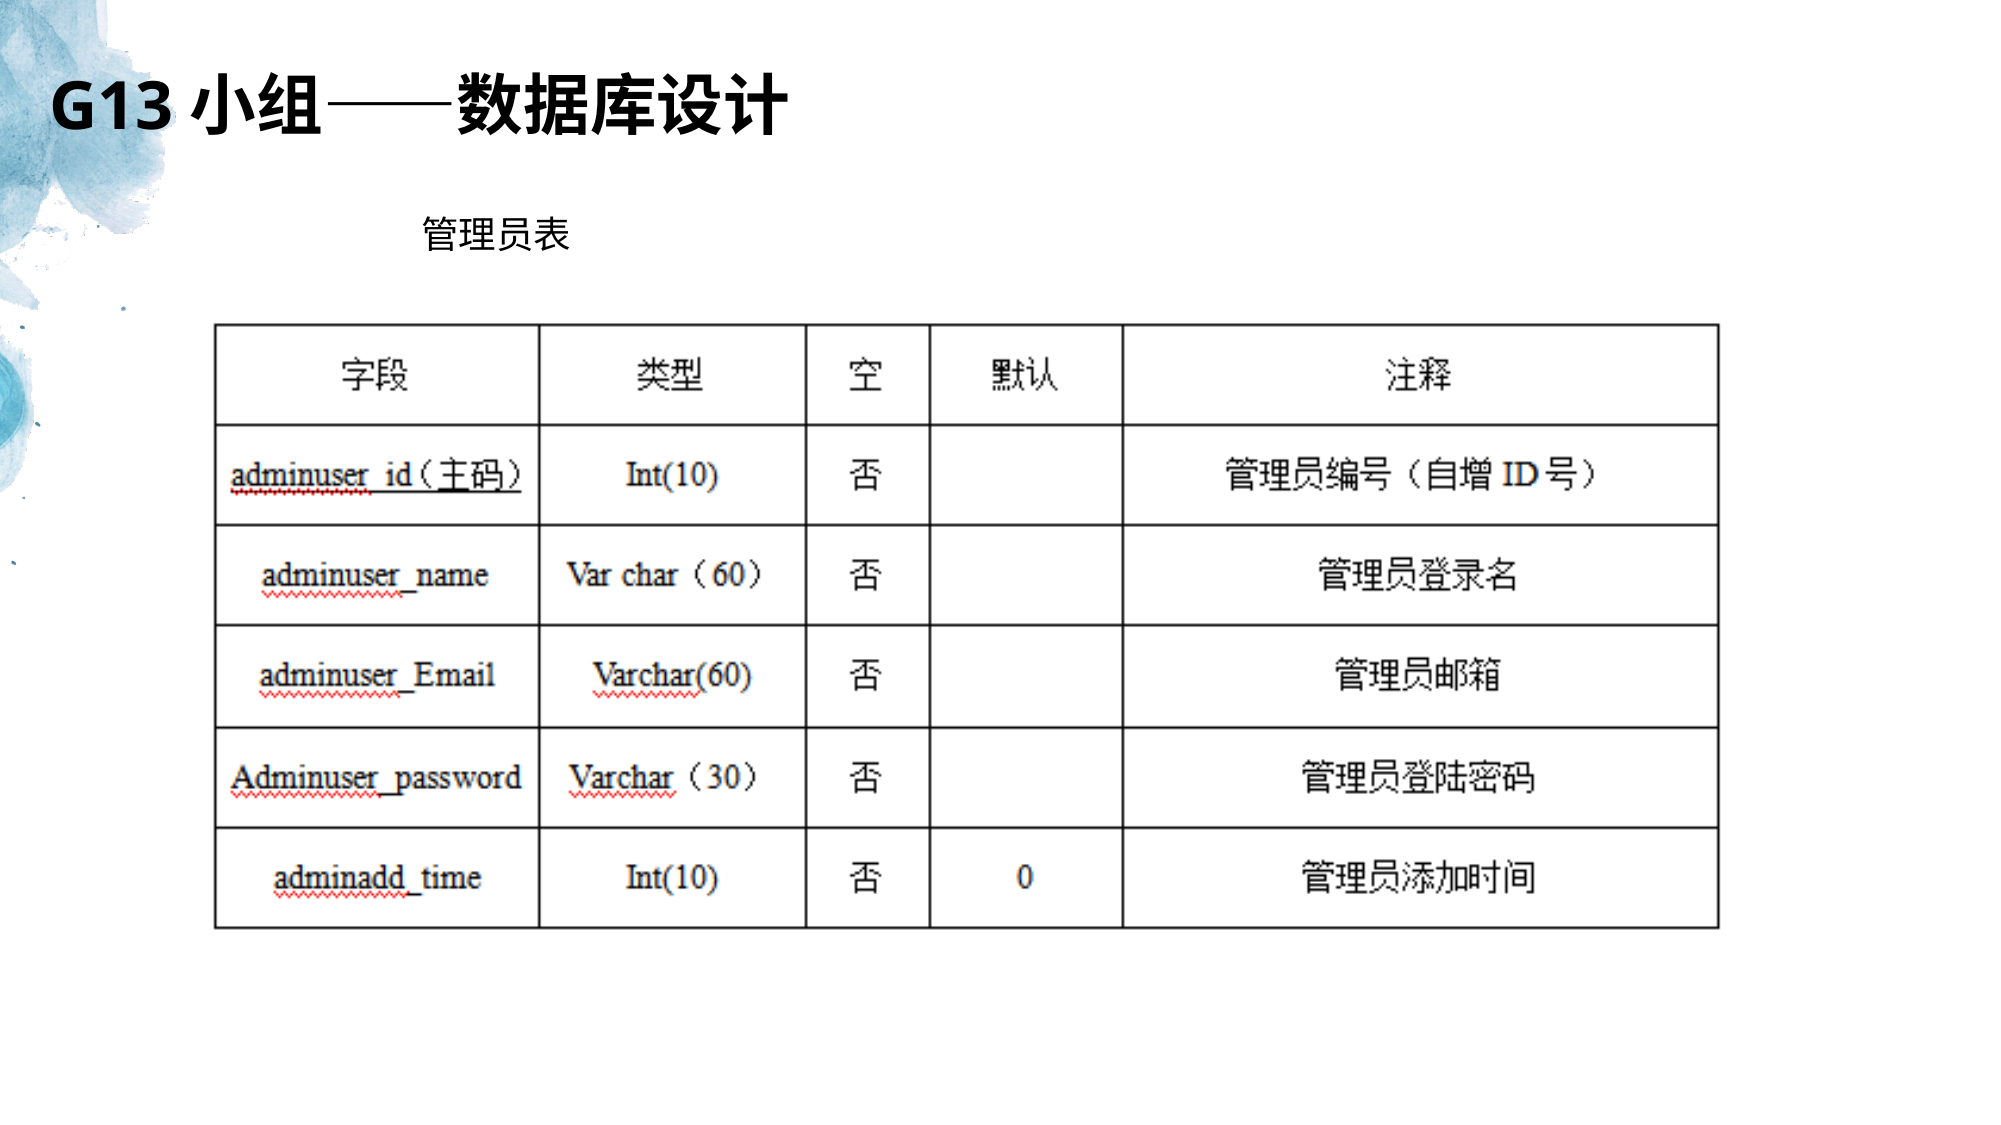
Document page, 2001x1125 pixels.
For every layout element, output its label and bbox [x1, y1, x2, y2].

text_box [0, 0, 787, 625]
picture [191, 291, 1756, 944]
